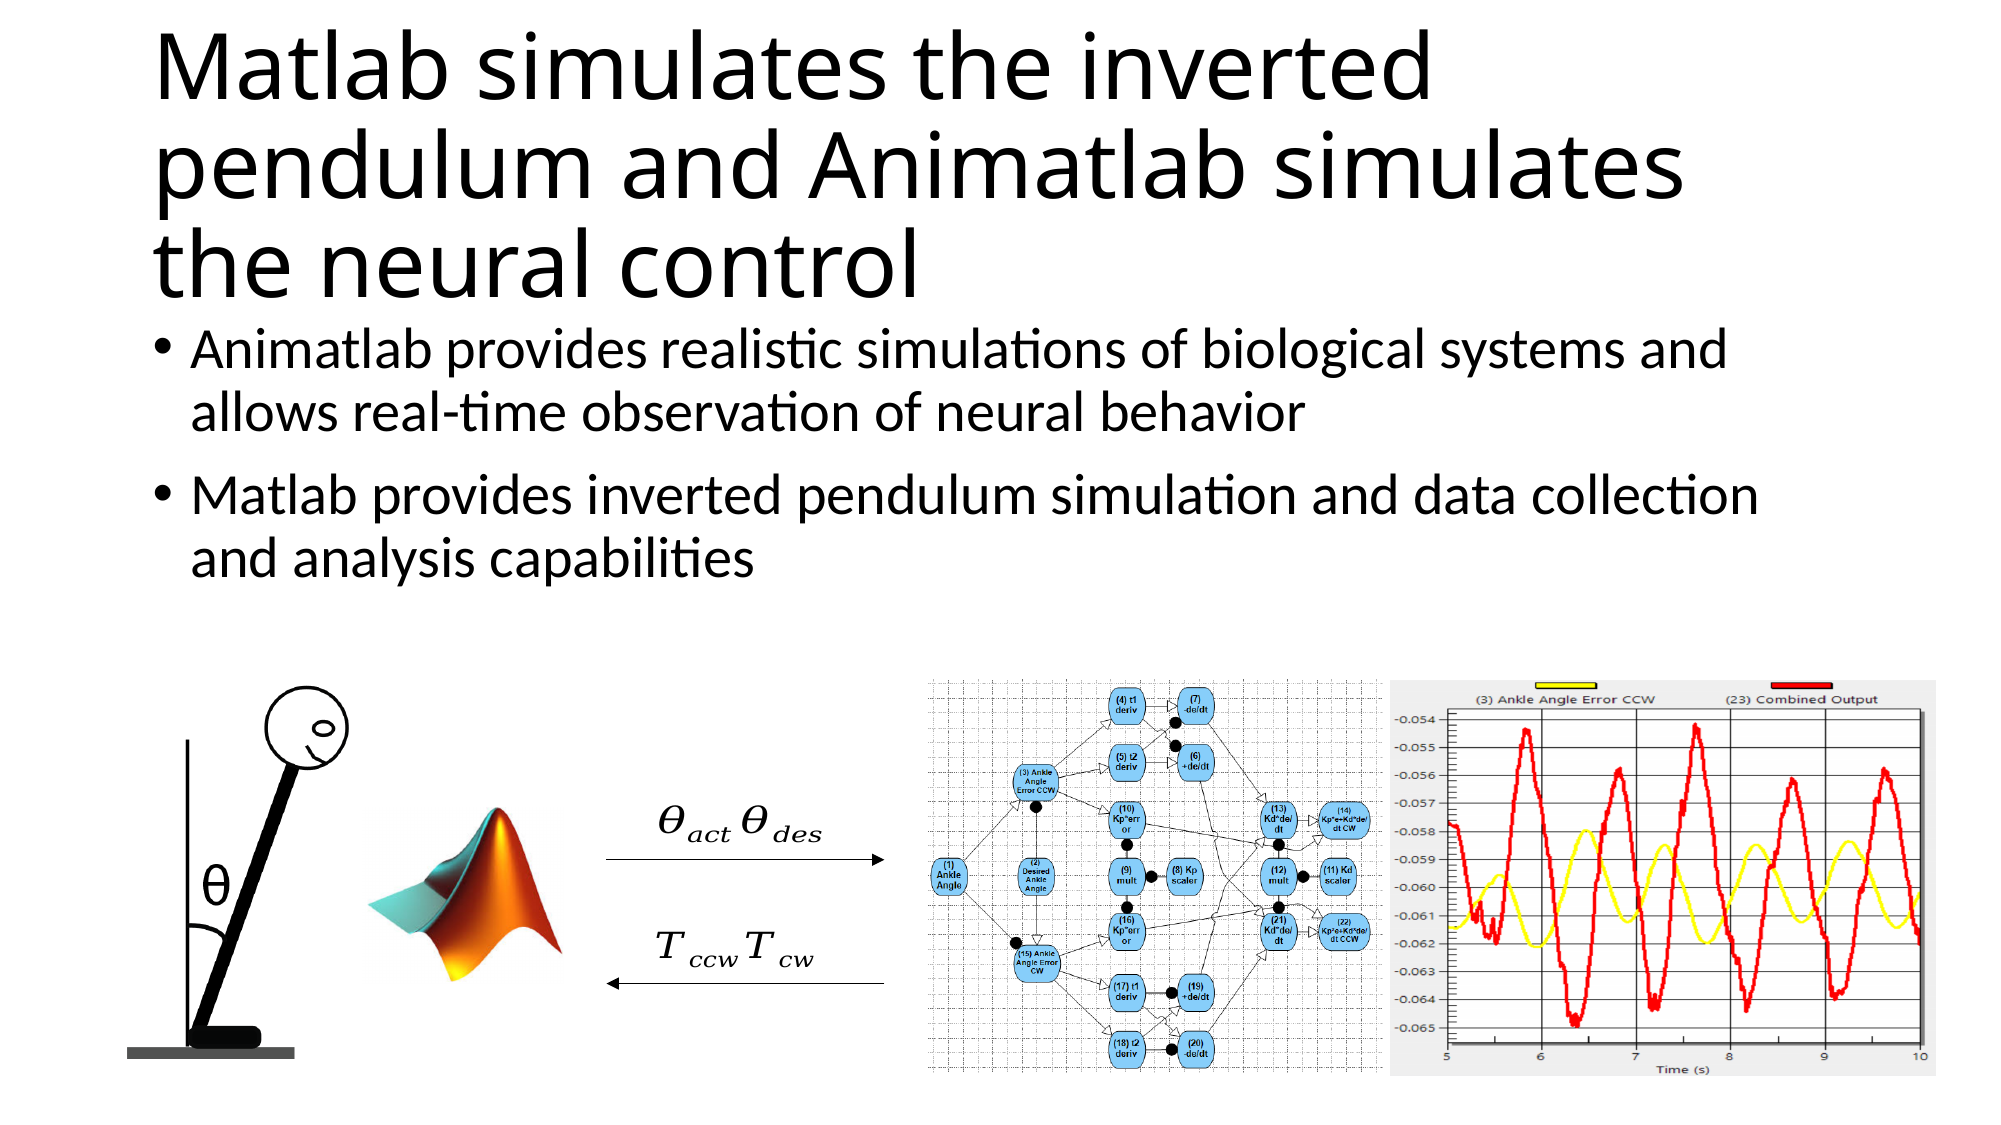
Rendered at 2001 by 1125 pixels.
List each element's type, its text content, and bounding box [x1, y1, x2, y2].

picture [362, 807, 564, 984]
title Matlab simulates the inverted pendulum and Animatlab simulates the neural control [137, 59, 1863, 278]
picture [118, 679, 356, 1066]
picture [1390, 680, 1936, 1076]
list Animatlab provides realistic simulations of biological systems and allows real-time observation of neural behavior Matlab provides inverted pendulum simulation and data collection and analysis capabilities [137, 310, 1809, 613]
picture [927, 679, 1383, 1073]
